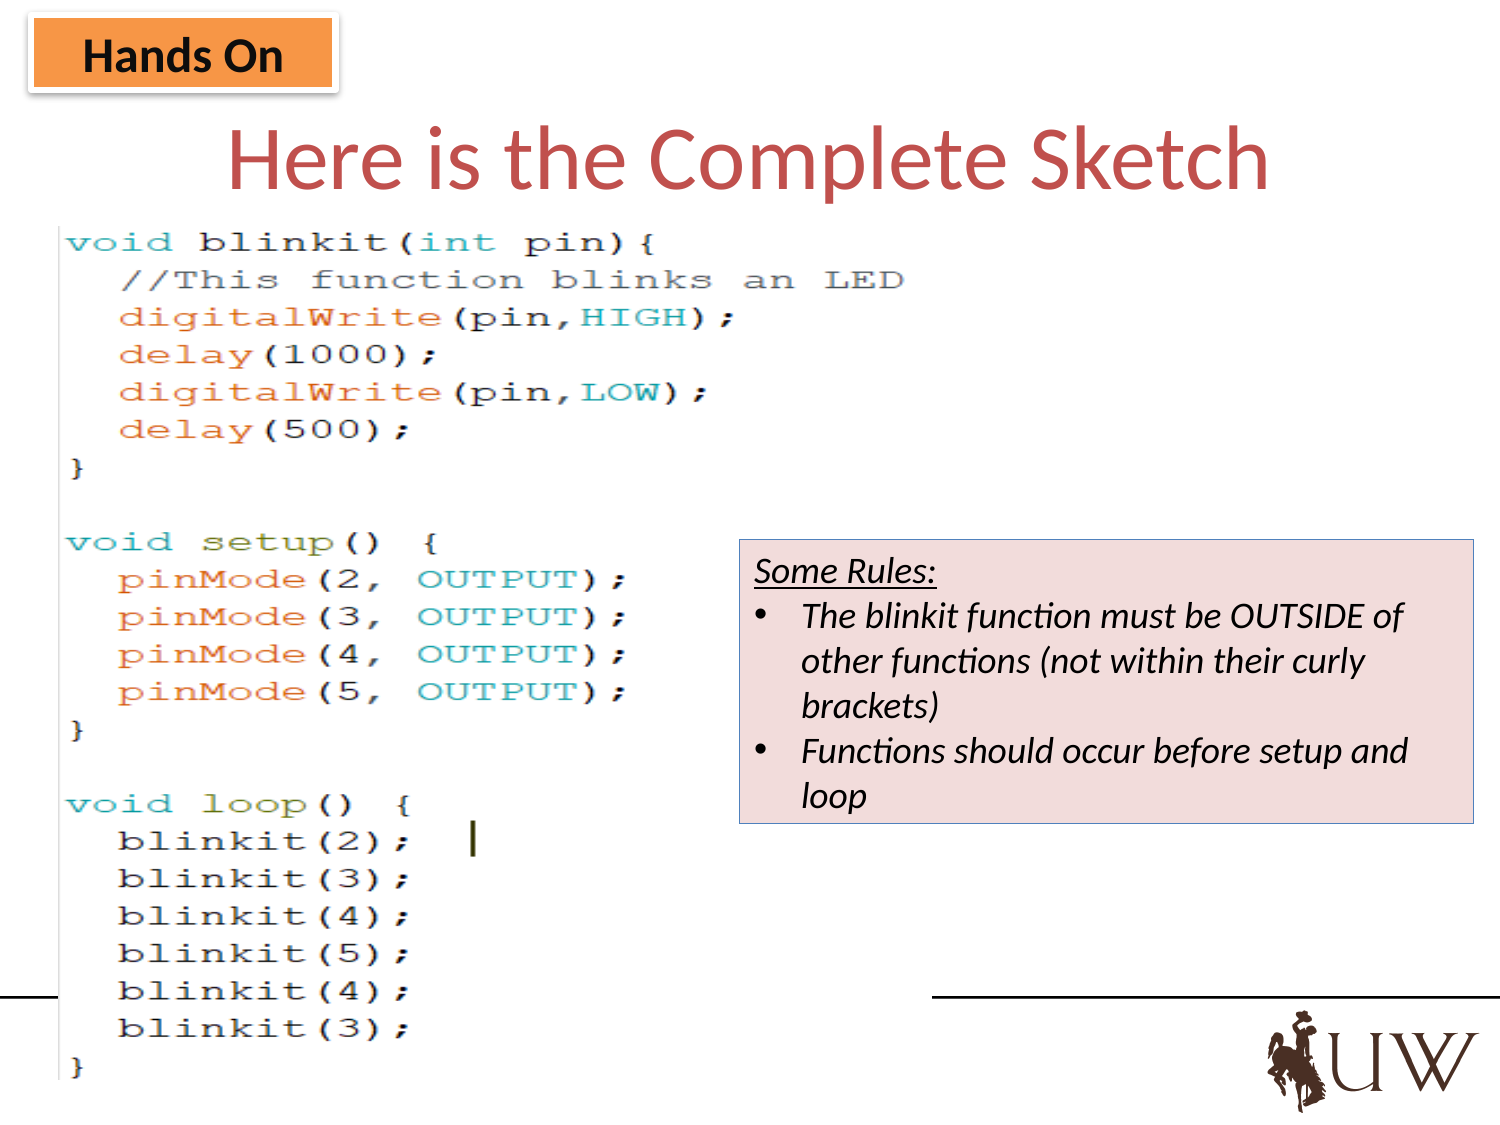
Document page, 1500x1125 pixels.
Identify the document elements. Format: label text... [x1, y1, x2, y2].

text_box Some Rules: The blinkit function must be OUTSIDE of other functions (not within their curly brackets) Functions should occur before setup and loop [936, 539, 1474, 824]
picture [0, 226, 1500, 1125]
title Here is the Complete Sketch [75, 90, 1425, 233]
text_box Hands On [28, 12, 339, 93]
